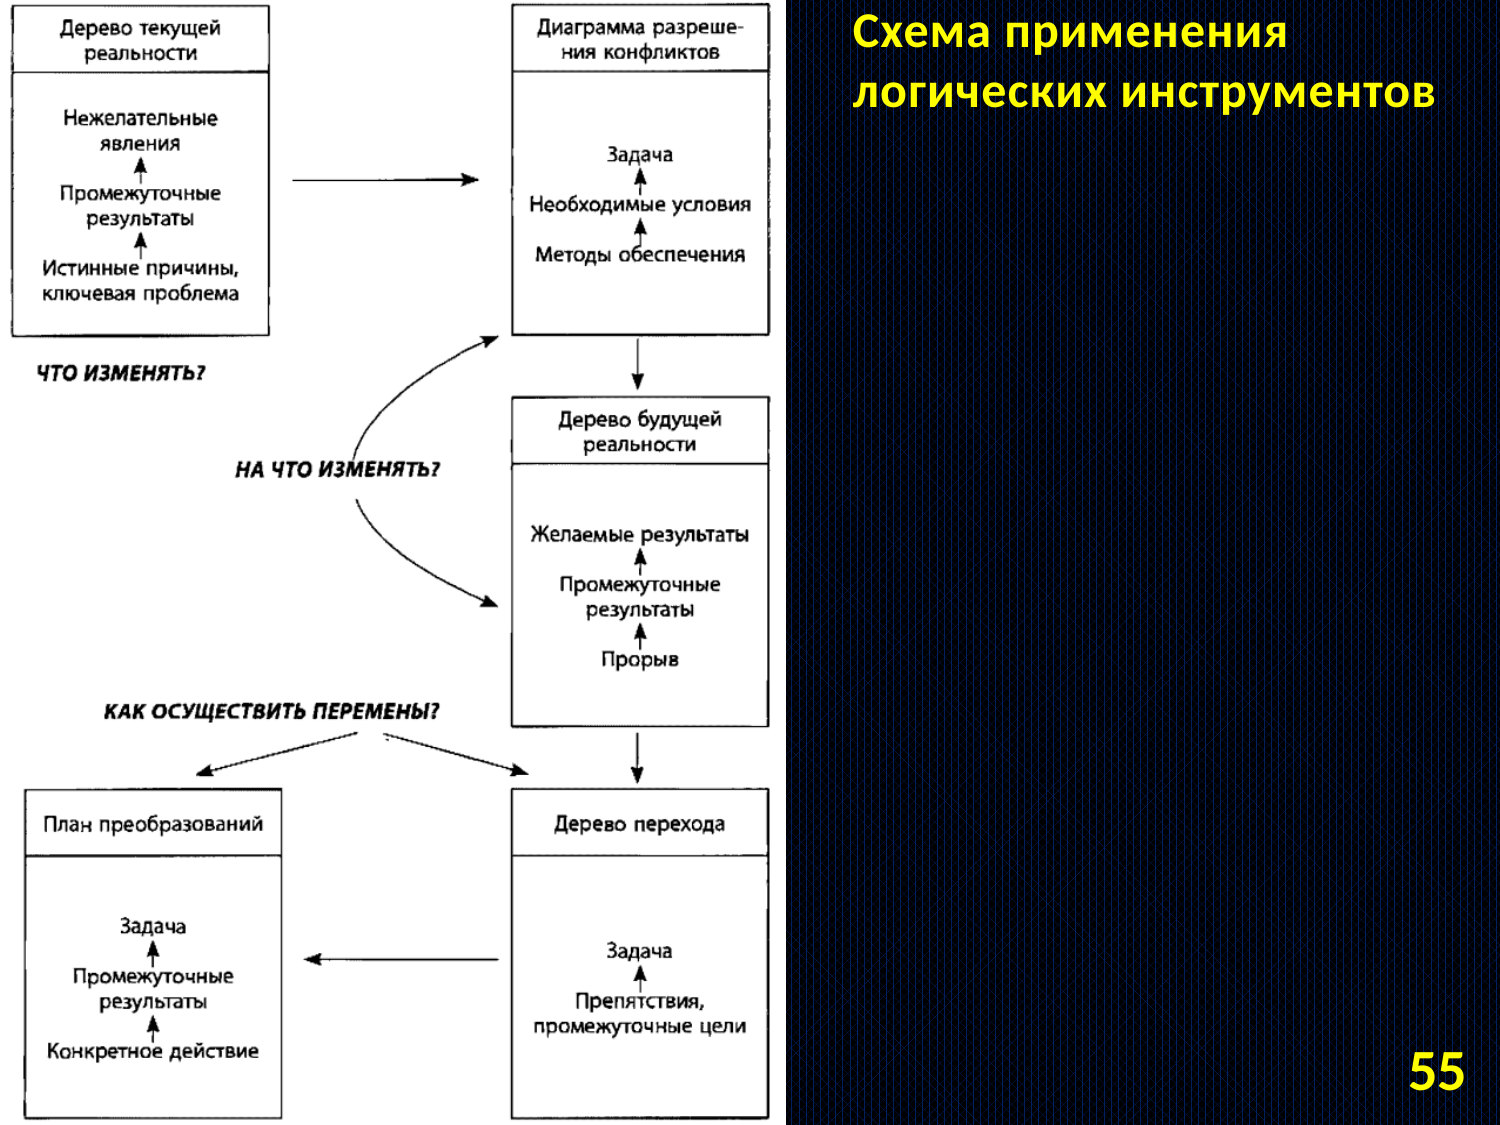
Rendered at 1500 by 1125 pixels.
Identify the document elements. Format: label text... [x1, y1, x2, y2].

picture [0, 0, 786, 1125]
title Схема применения логических инструментов [837, 0, 1500, 126]
text_box 55 [1340, 1037, 1483, 1097]
